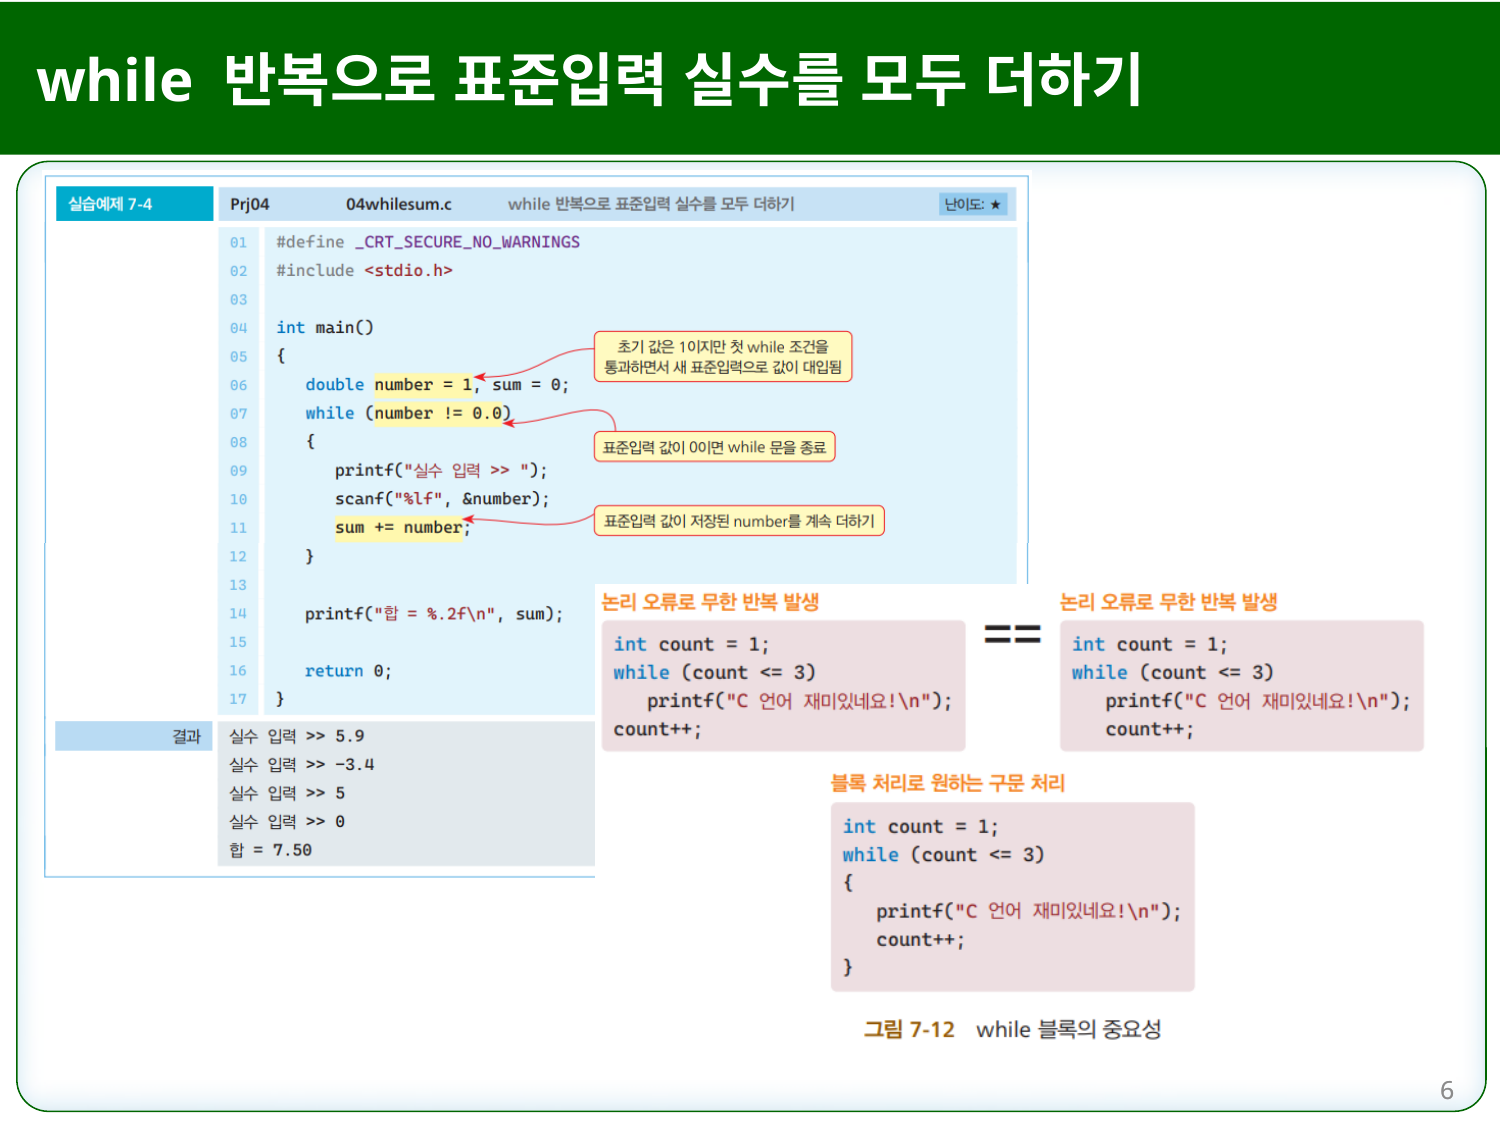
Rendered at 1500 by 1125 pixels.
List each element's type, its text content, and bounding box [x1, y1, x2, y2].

title while 반복으로 표준입력 실수를 모두 더하기 [21, 40, 1476, 115]
picture [595, 584, 1434, 1050]
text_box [42, 170, 1032, 883]
slide_number 6 [1119, 1071, 1470, 1112]
